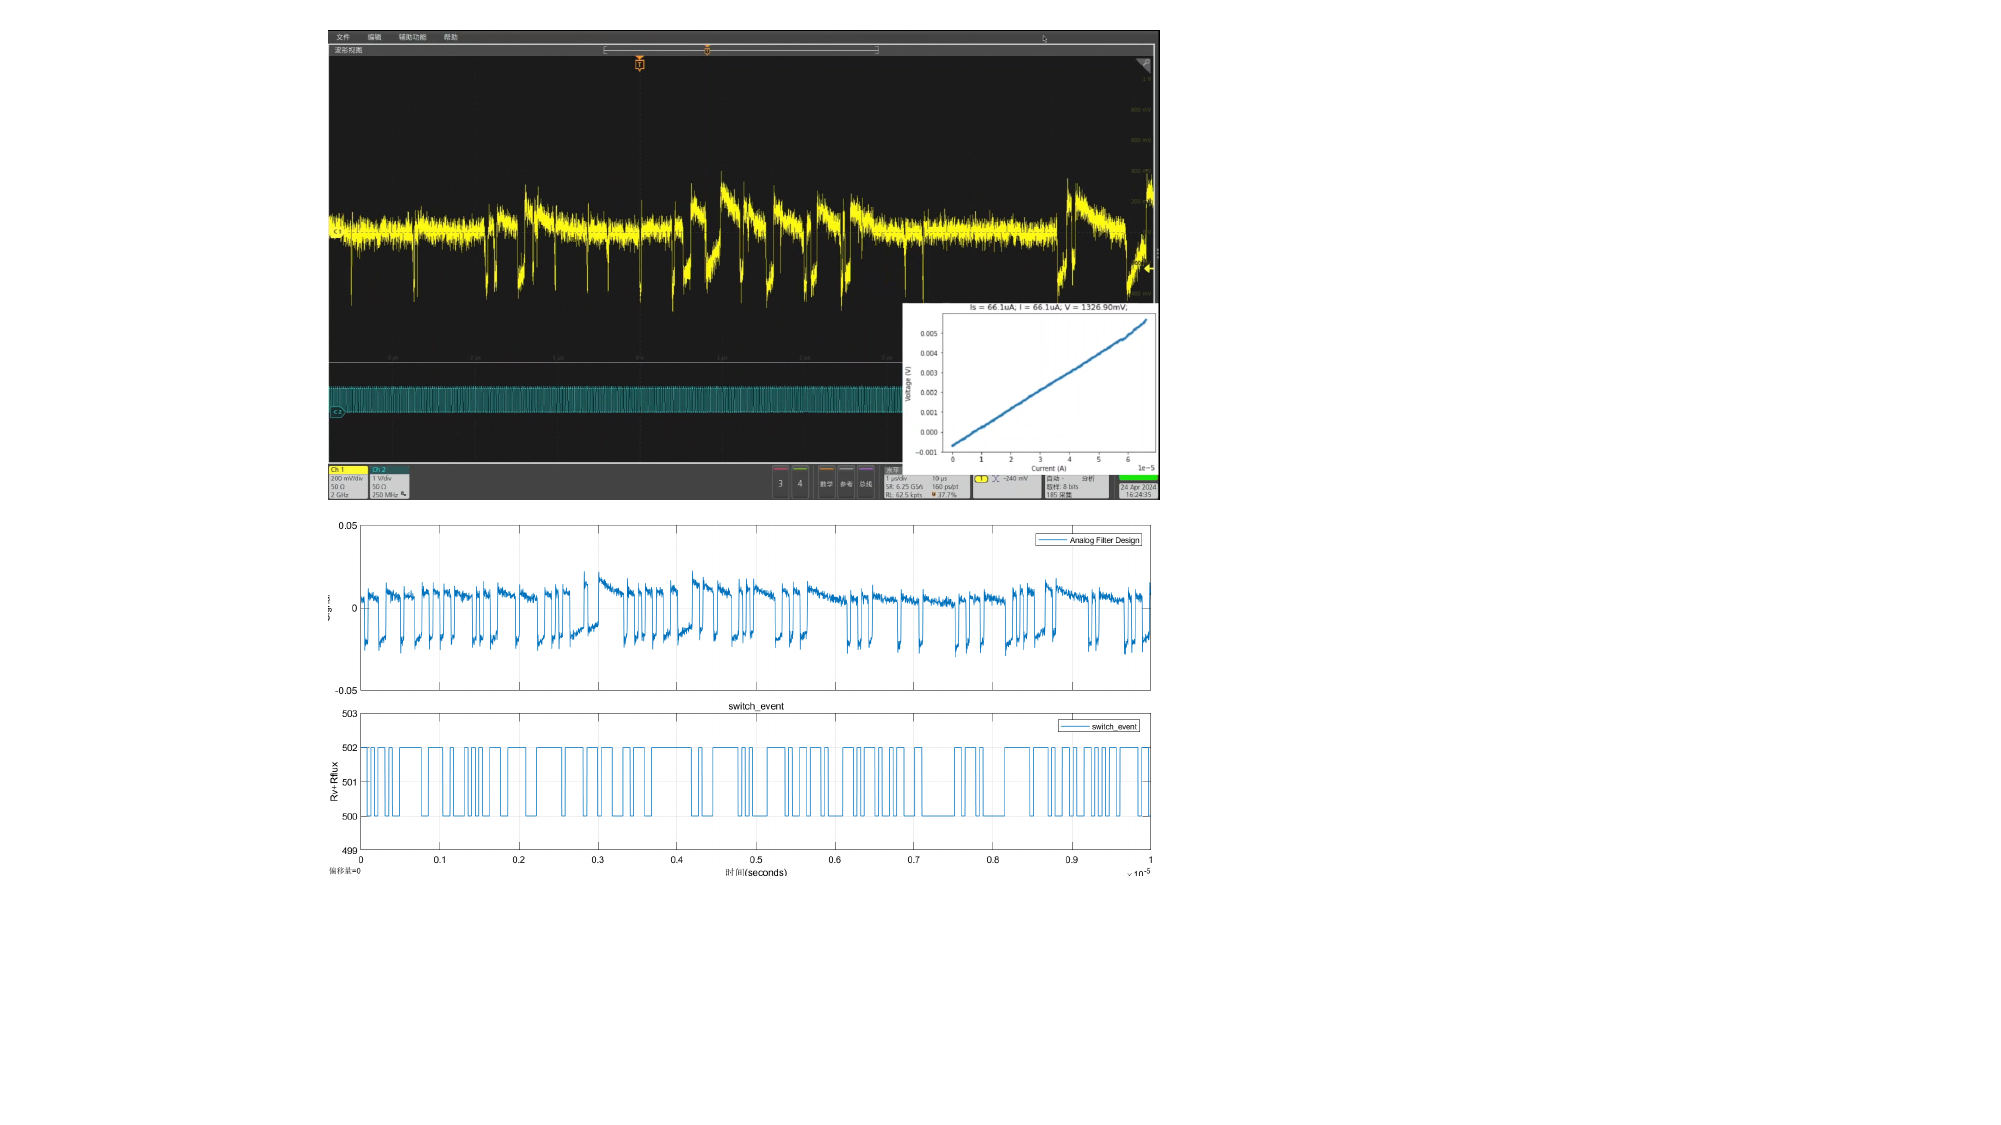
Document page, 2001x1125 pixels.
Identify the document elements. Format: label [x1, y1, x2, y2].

picture [328, 30, 1160, 500]
picture [328, 519, 1160, 877]
